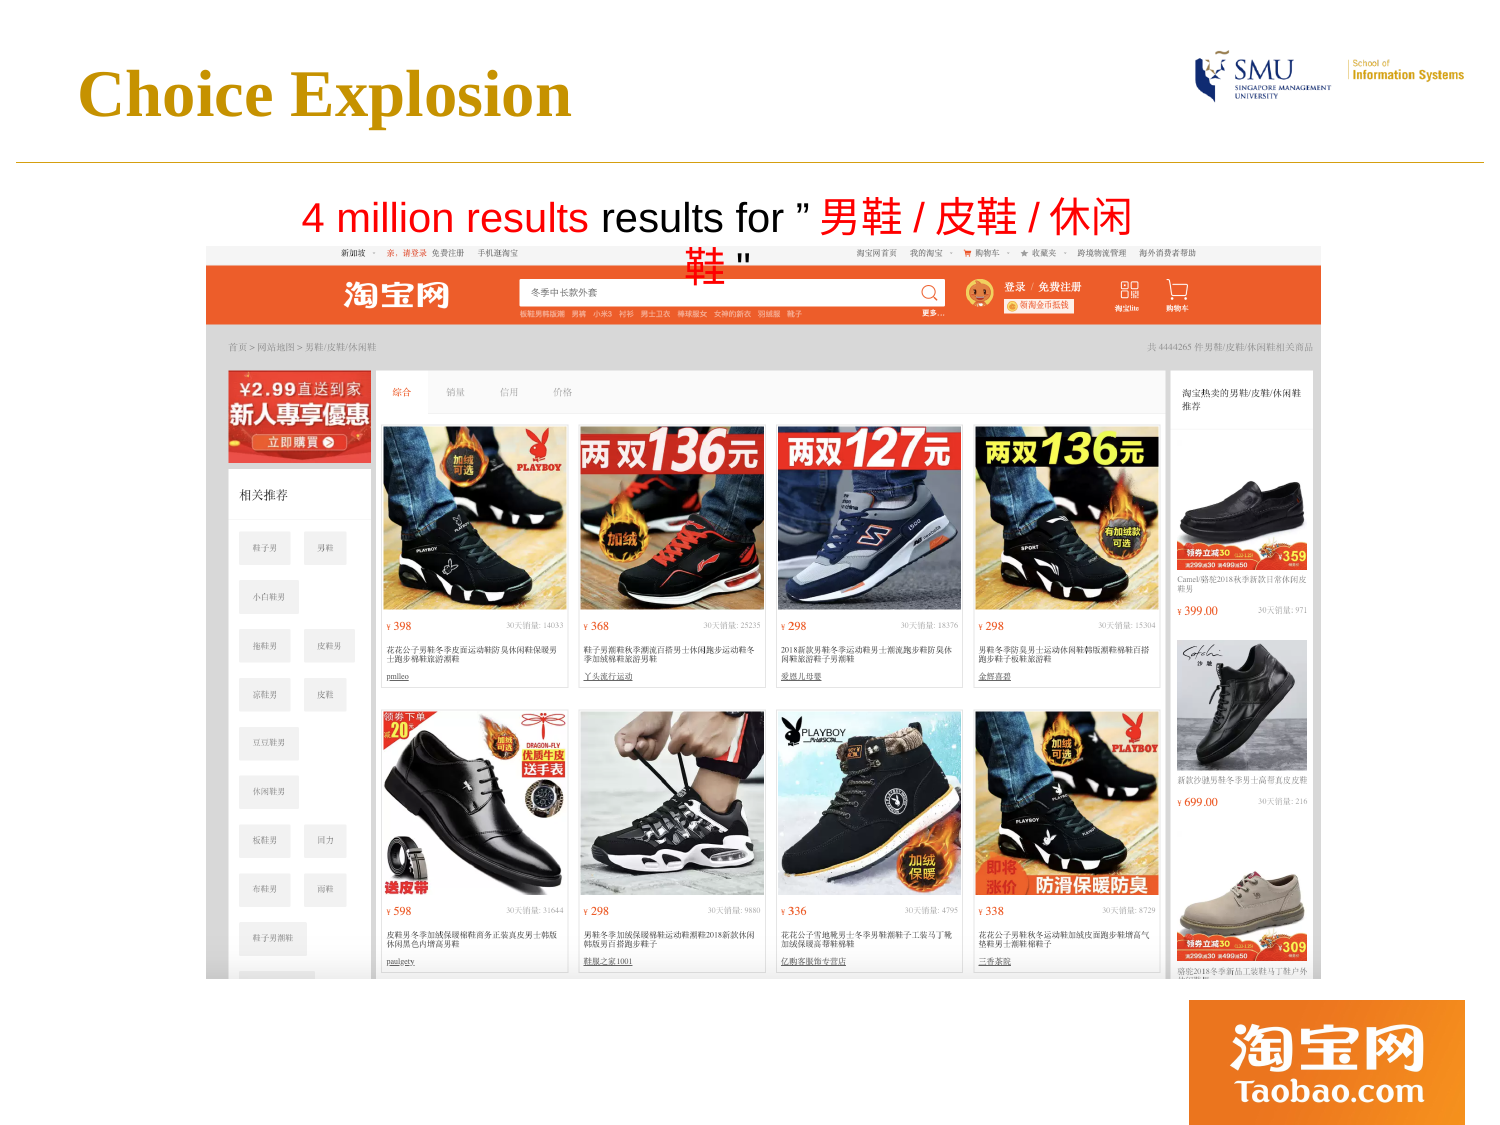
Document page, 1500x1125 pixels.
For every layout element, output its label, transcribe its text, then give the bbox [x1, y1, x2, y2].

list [205, 246, 1322, 979]
title Choice Explosion [62, 42, 1138, 139]
text_box 4 million results results for ”男鞋/皮鞋/休闲鞋" [274, 183, 1161, 244]
picture [1188, 1000, 1466, 1125]
picture [1175, 29, 1484, 122]
